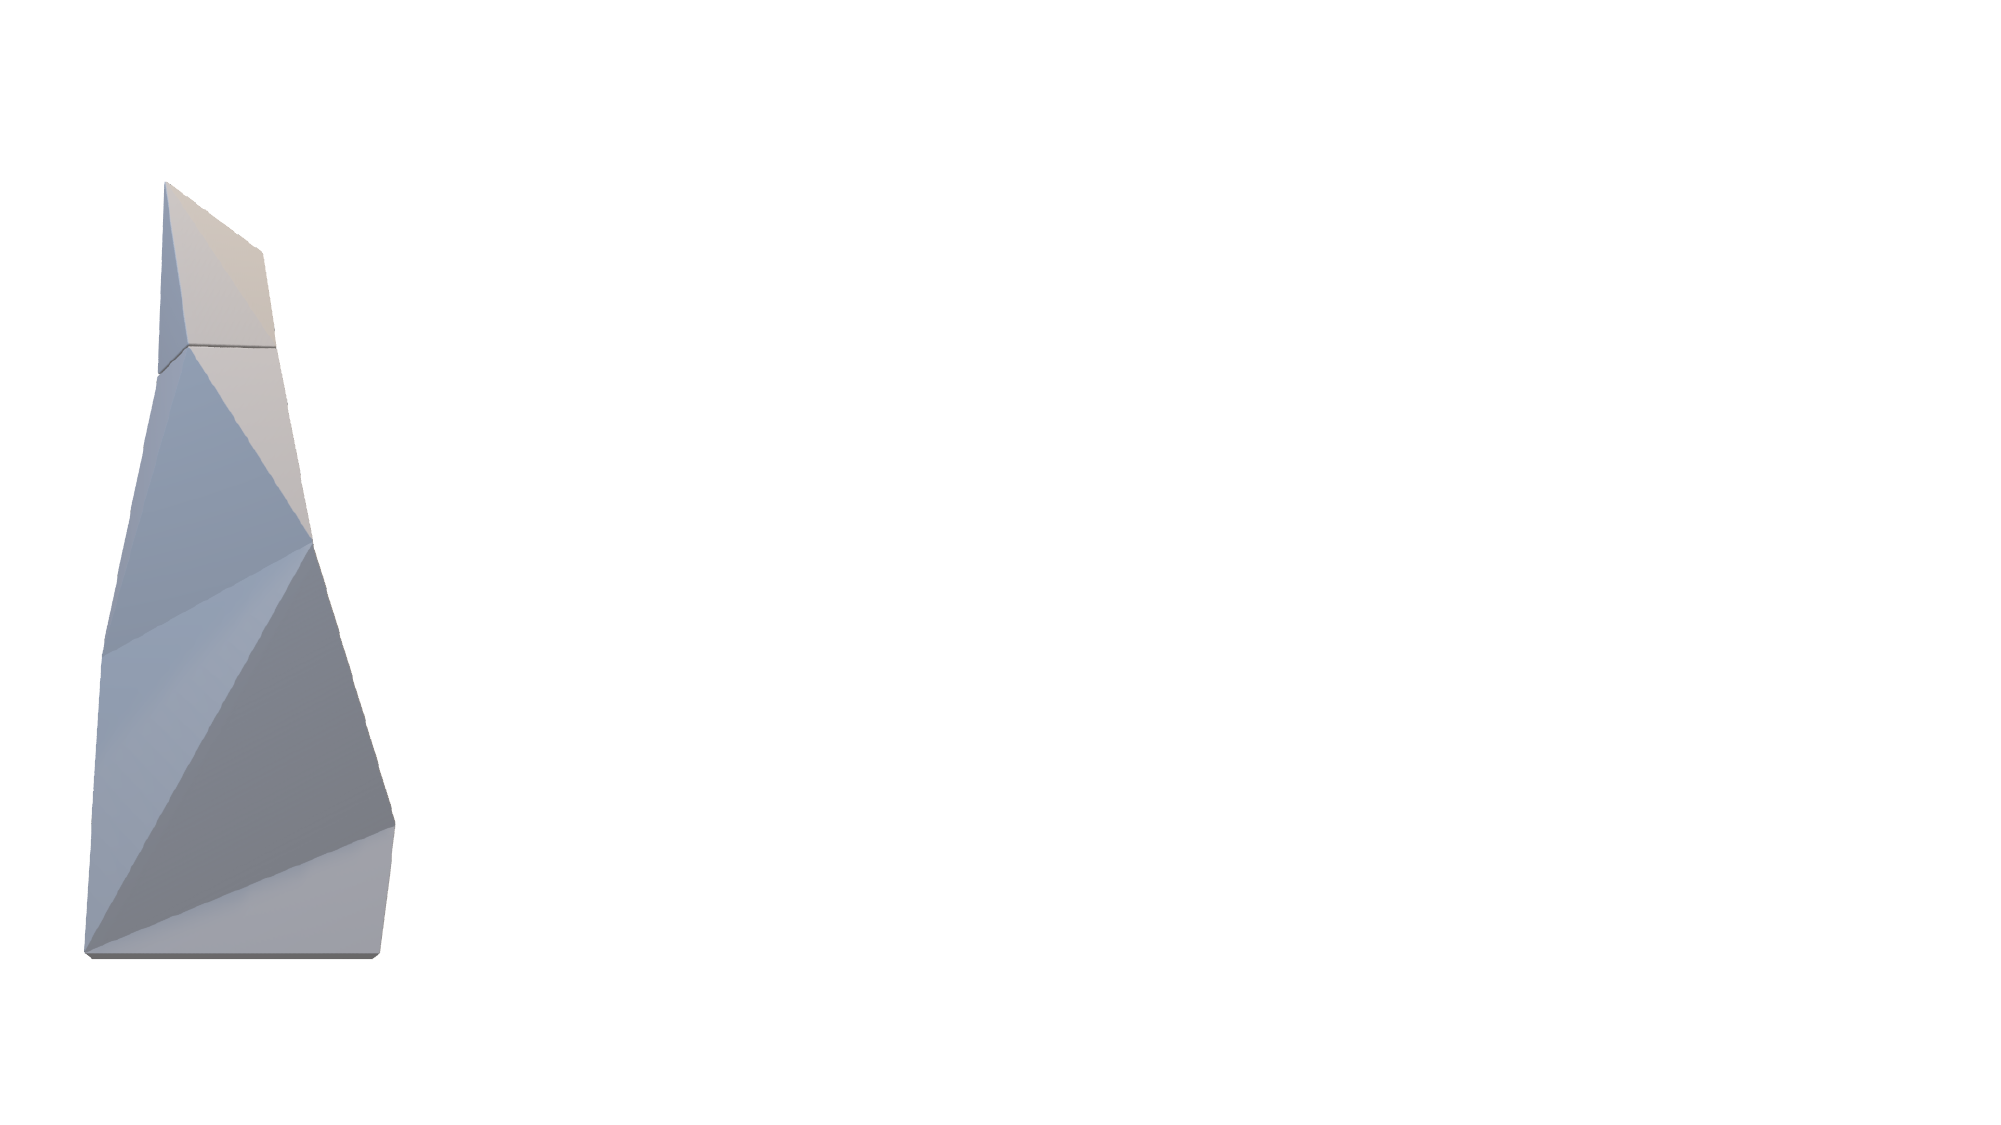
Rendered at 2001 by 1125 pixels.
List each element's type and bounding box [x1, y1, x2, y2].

picture [78, 159, 405, 966]
